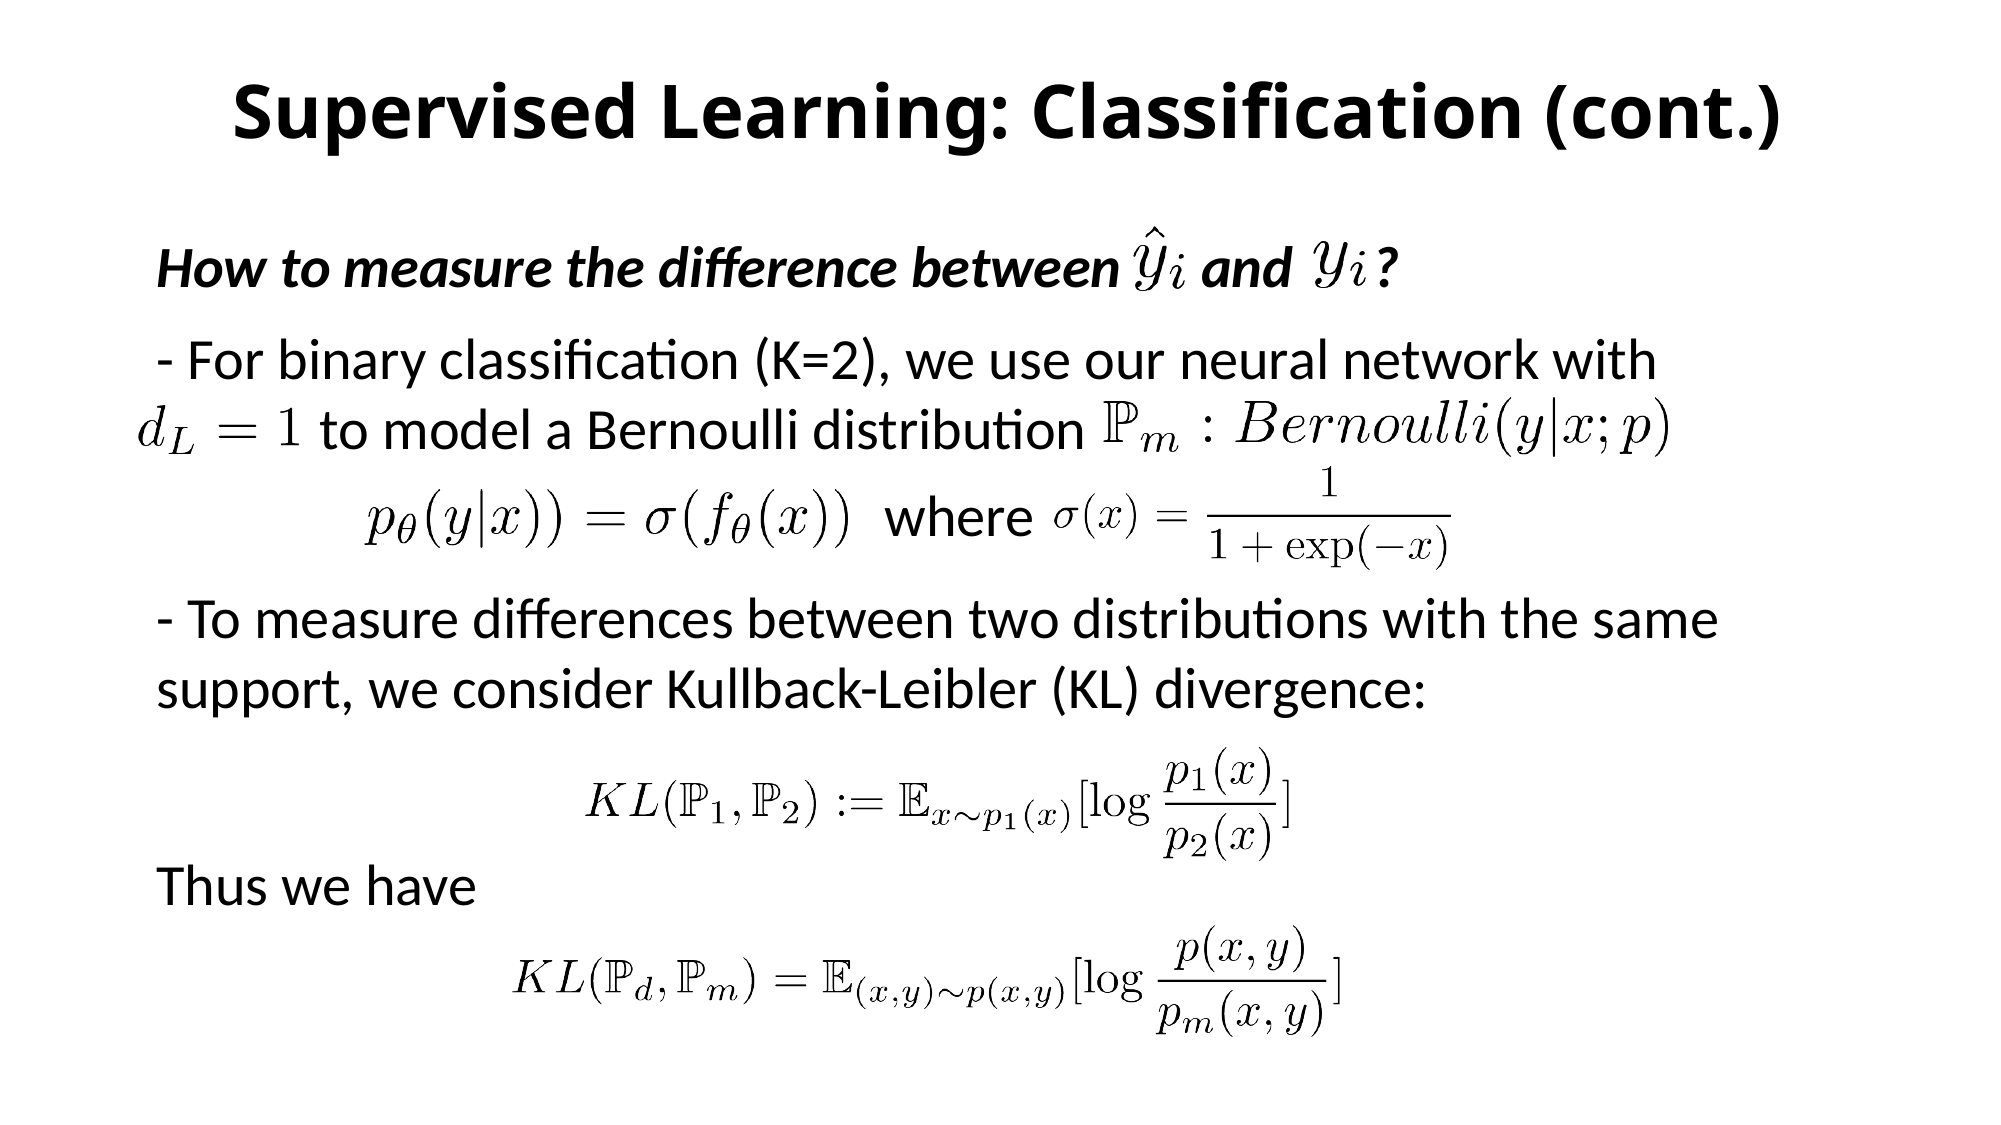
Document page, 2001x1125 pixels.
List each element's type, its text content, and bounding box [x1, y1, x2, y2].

text_box - For binary classification (K=2), we use our neural network with to model a Bernoulli distribution [141, 313, 1829, 469]
text_box - To measure differences between two distributions with the same support, we consider Kullback-Leibler (KL) divergence: [141, 572, 1829, 728]
picture [1054, 466, 1451, 570]
picture [1103, 397, 1668, 457]
picture [1313, 240, 1366, 288]
picture [512, 925, 1340, 1037]
text_box How to measure the difference between and ? [141, 221, 1829, 307]
picture [1133, 226, 1185, 291]
picture [364, 489, 848, 548]
picture [138, 404, 299, 454]
text_box where [869, 470, 1054, 556]
text_box Thus we have [141, 839, 1829, 925]
picture [585, 747, 1289, 861]
title Supervised Learning: Classification (cont.) [141, 41, 1875, 188]
